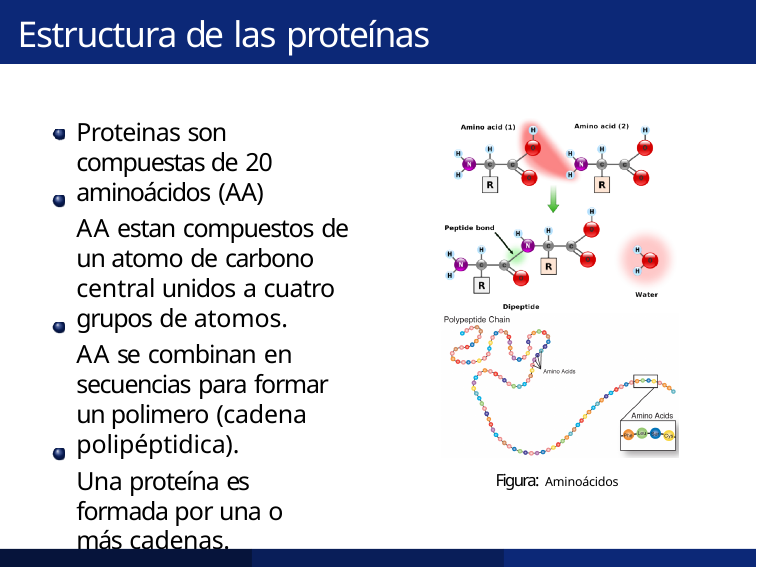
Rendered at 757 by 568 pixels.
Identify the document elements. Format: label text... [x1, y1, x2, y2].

picture [441, 118, 679, 459]
title Estructura de las proteínas [15, 9, 663, 108]
text_box Figura: Aminoácidos [493, 468, 627, 490]
picture [52, 128, 65, 142]
picture [52, 321, 65, 335]
picture [52, 195, 65, 208]
text_box Proteinas son compuestas de 20 aminoácidos (AA) AA estan compuestos de un atomo de carbono central unidos a cuatro grupos de atomos. AA se combinan en secuencias para formar un polimero (cadena polipéptidica). Una proteína es formada por una o más cadenas. [74, 114, 363, 547]
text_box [0, 548, 757, 568]
picture [52, 448, 65, 461]
